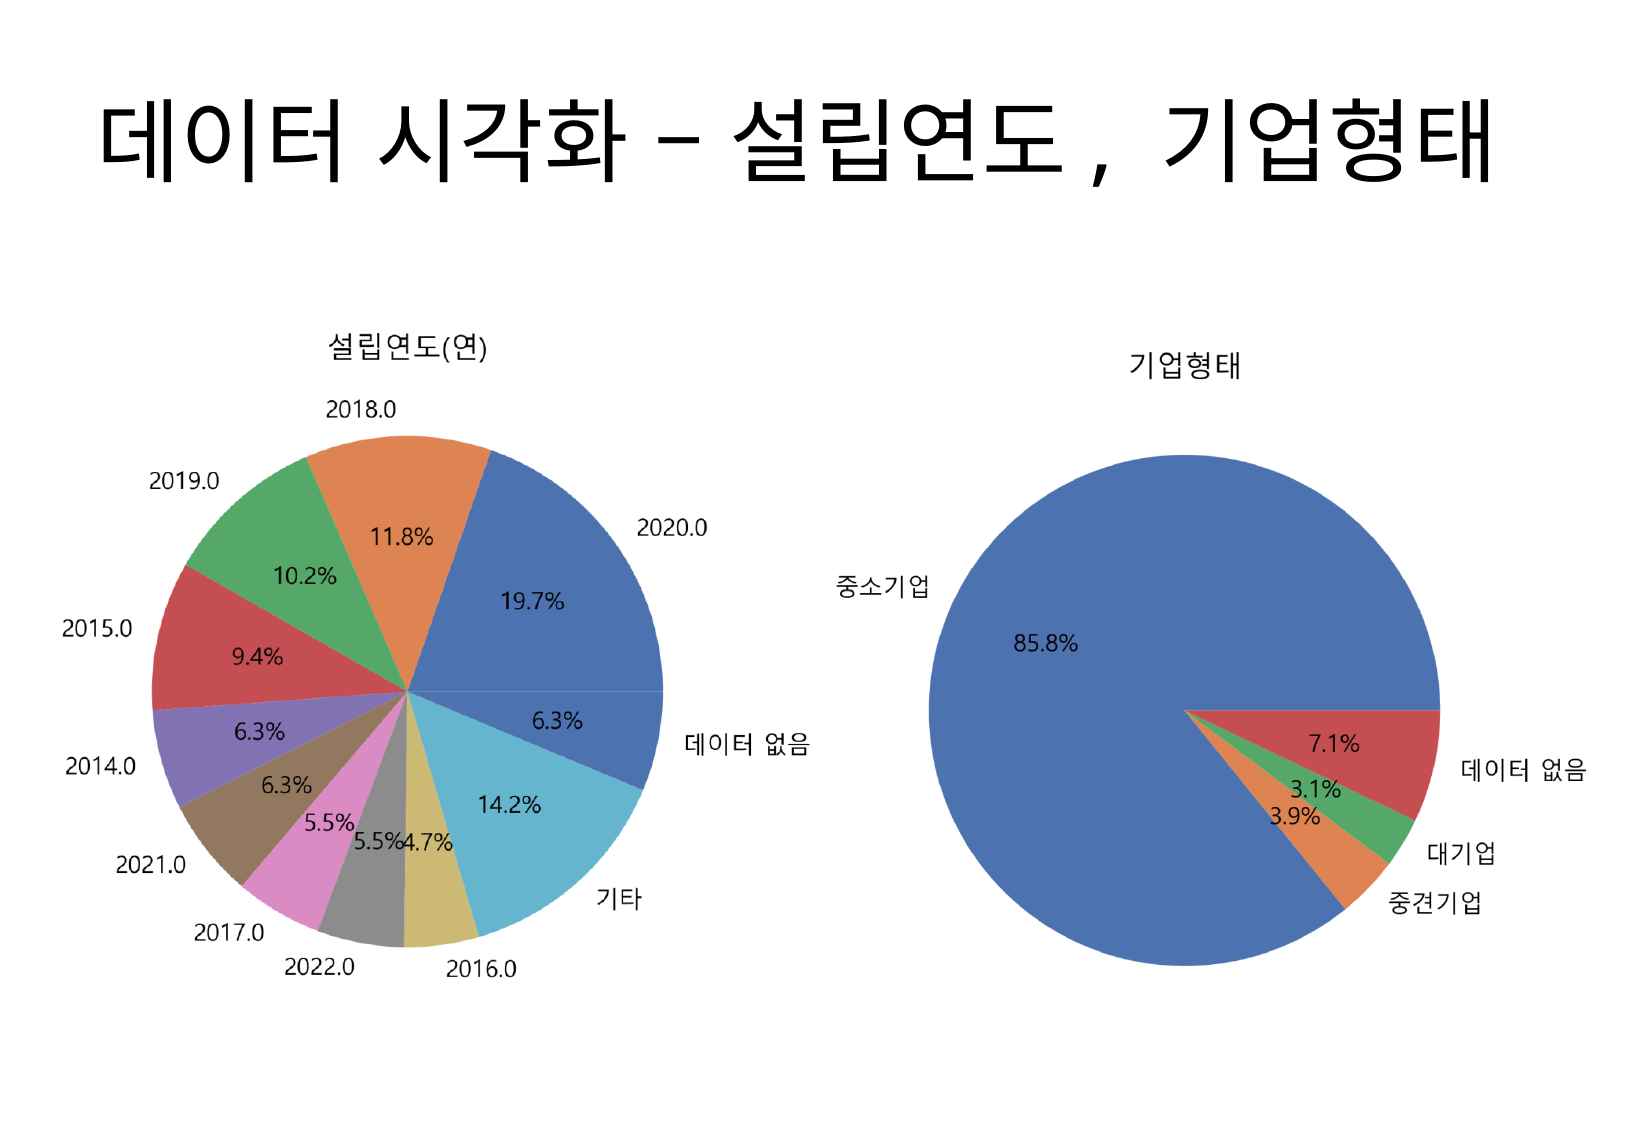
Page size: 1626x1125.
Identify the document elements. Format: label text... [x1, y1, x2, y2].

title 데이터 시각화 – 설립연도, 기업형태 [81, 45, 1544, 233]
picture [44, 318, 1605, 1047]
